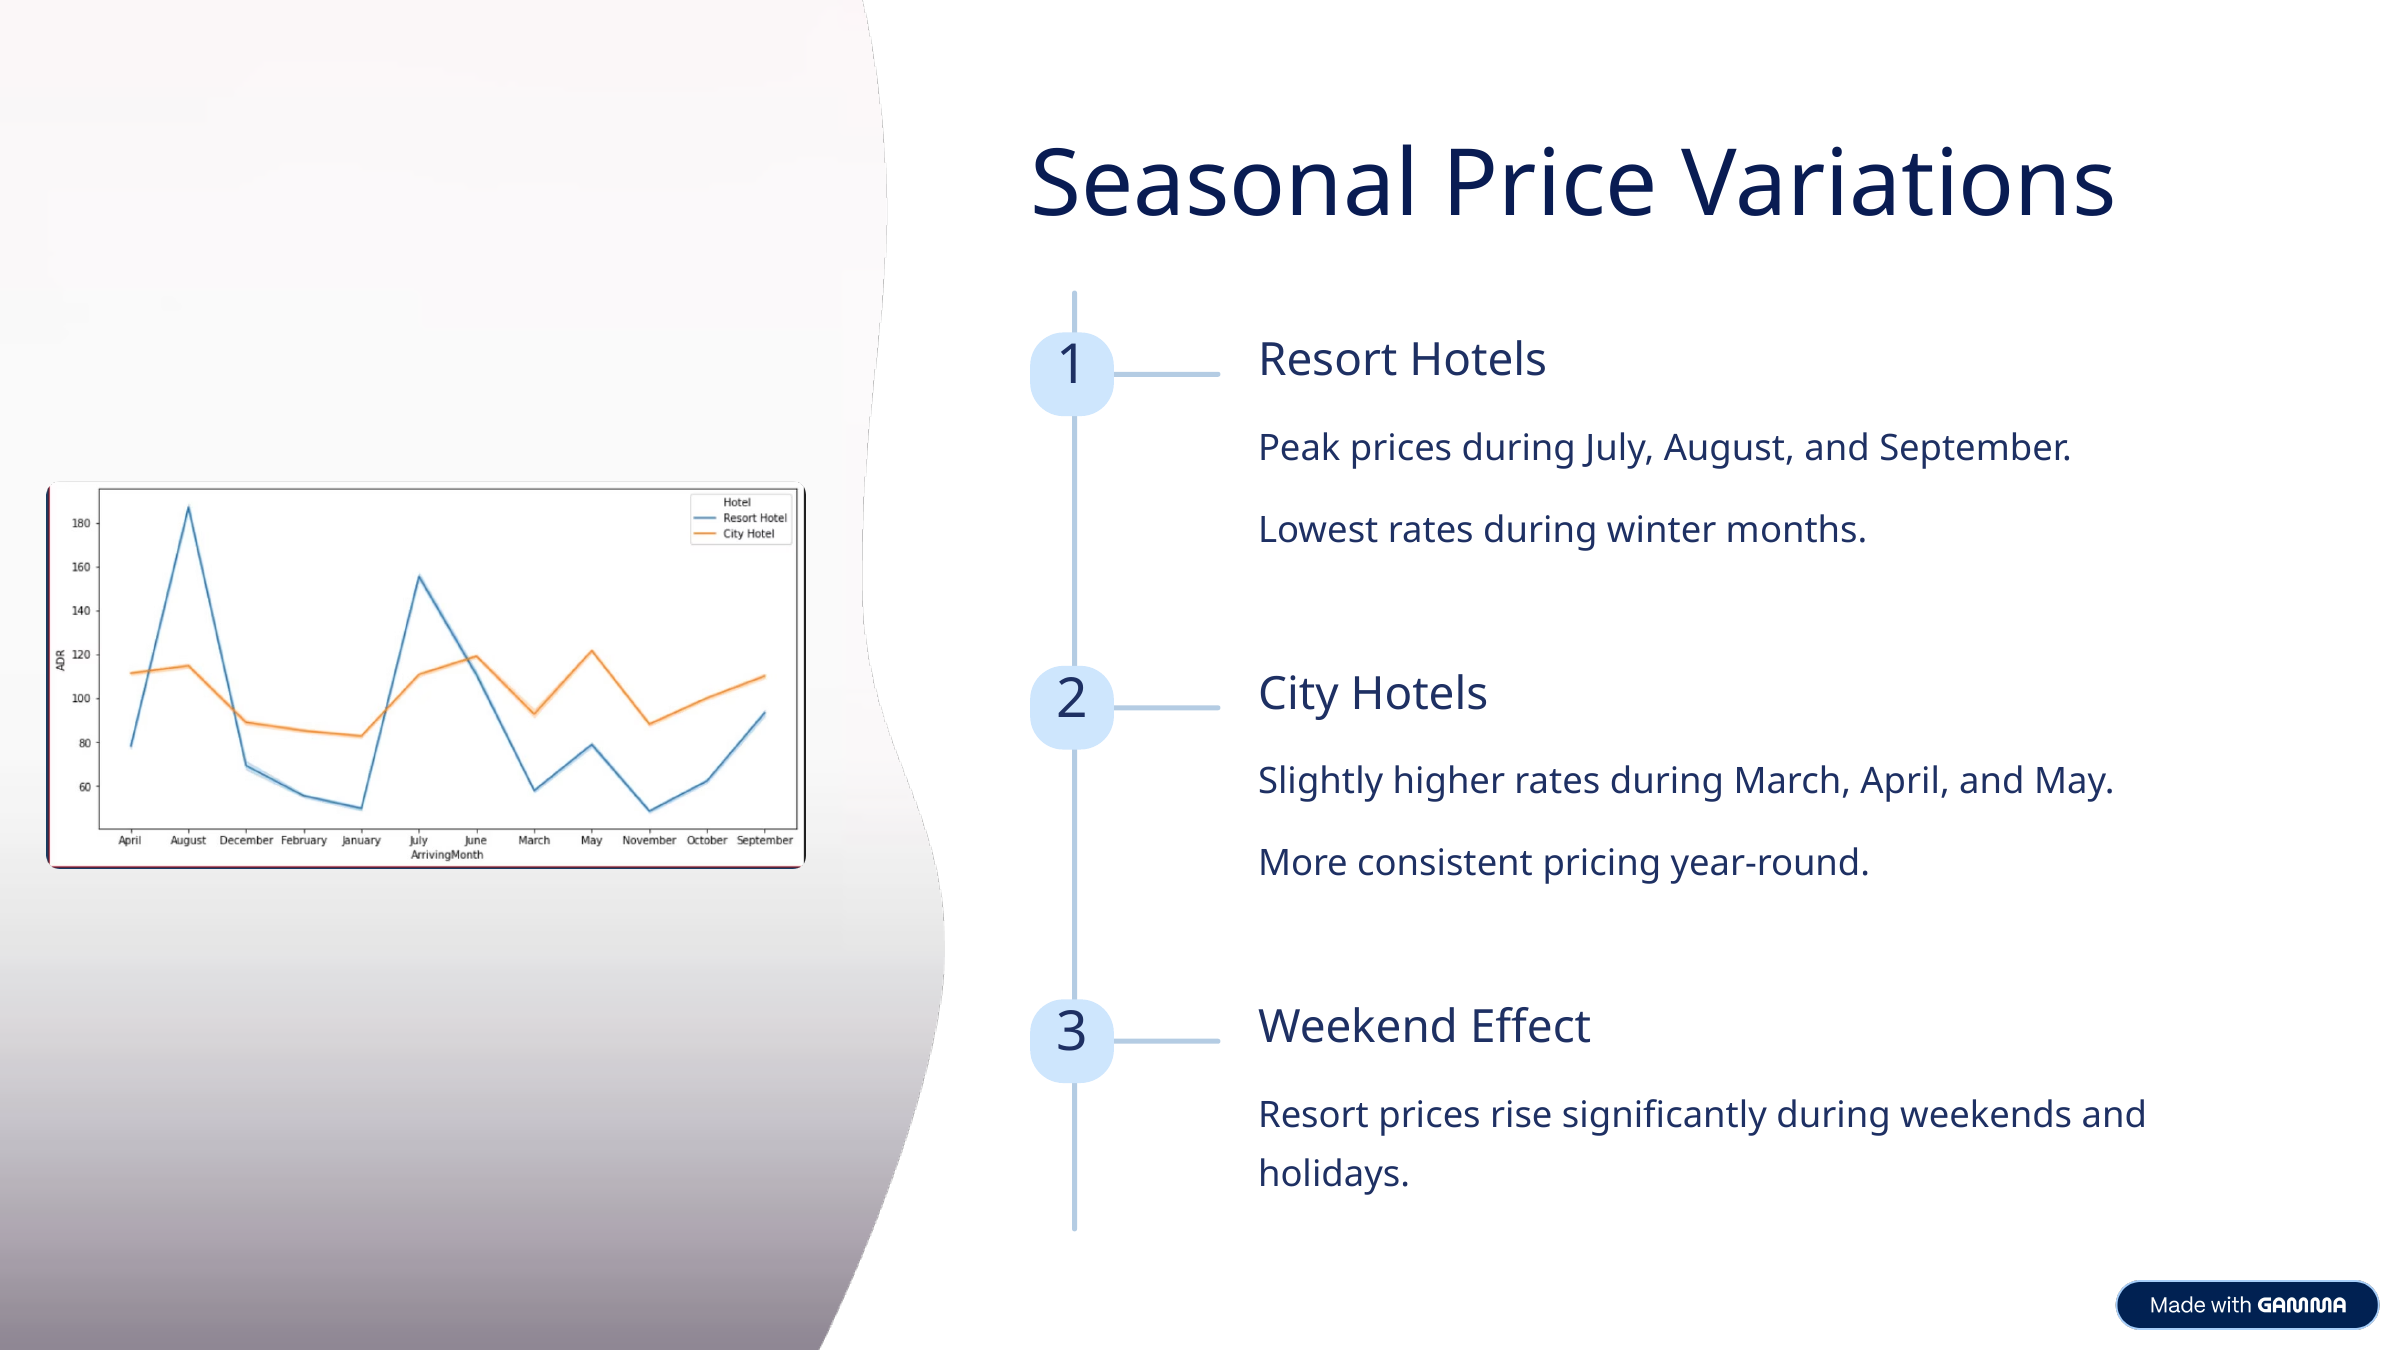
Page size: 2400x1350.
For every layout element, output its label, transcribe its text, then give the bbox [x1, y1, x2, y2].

text_box City Hotels [1258, 661, 1724, 720]
text_box [1072, 750, 1078, 999]
text_box [1030, 999, 1114, 1084]
text_box [1072, 417, 1078, 665]
text_box [1072, 1084, 1078, 1232]
picture [2106, 1271, 2389, 1339]
text_box Seasonal Price Variations [1030, 118, 2130, 235]
text_box Resort prices rise significantly during weekends and holidays. [1258, 1075, 2270, 1195]
text_box Resort Hotels [1258, 327, 1724, 386]
text_box 3 [1044, 1006, 1100, 1077]
text_box 1 [1044, 339, 1100, 410]
text_box [1072, 290, 1078, 332]
text_box Weekend Effect [1258, 994, 1724, 1053]
text_box [1114, 1038, 1221, 1044]
text_box Slightly higher rates during March, April, and May. [1258, 741, 2270, 802]
picture [0, 0, 945, 1350]
text_box Lowest rates during winter months. [1258, 490, 2270, 550]
text_box [1030, 665, 1114, 750]
text_box Peak prices during July, August, and September. [1258, 408, 2270, 468]
text_box [1114, 705, 1221, 711]
text_box [1114, 371, 1221, 377]
text_box [1030, 332, 1114, 417]
text_box 2 [1044, 672, 1100, 743]
text_box More consistent pricing year-round. [1258, 823, 2270, 883]
